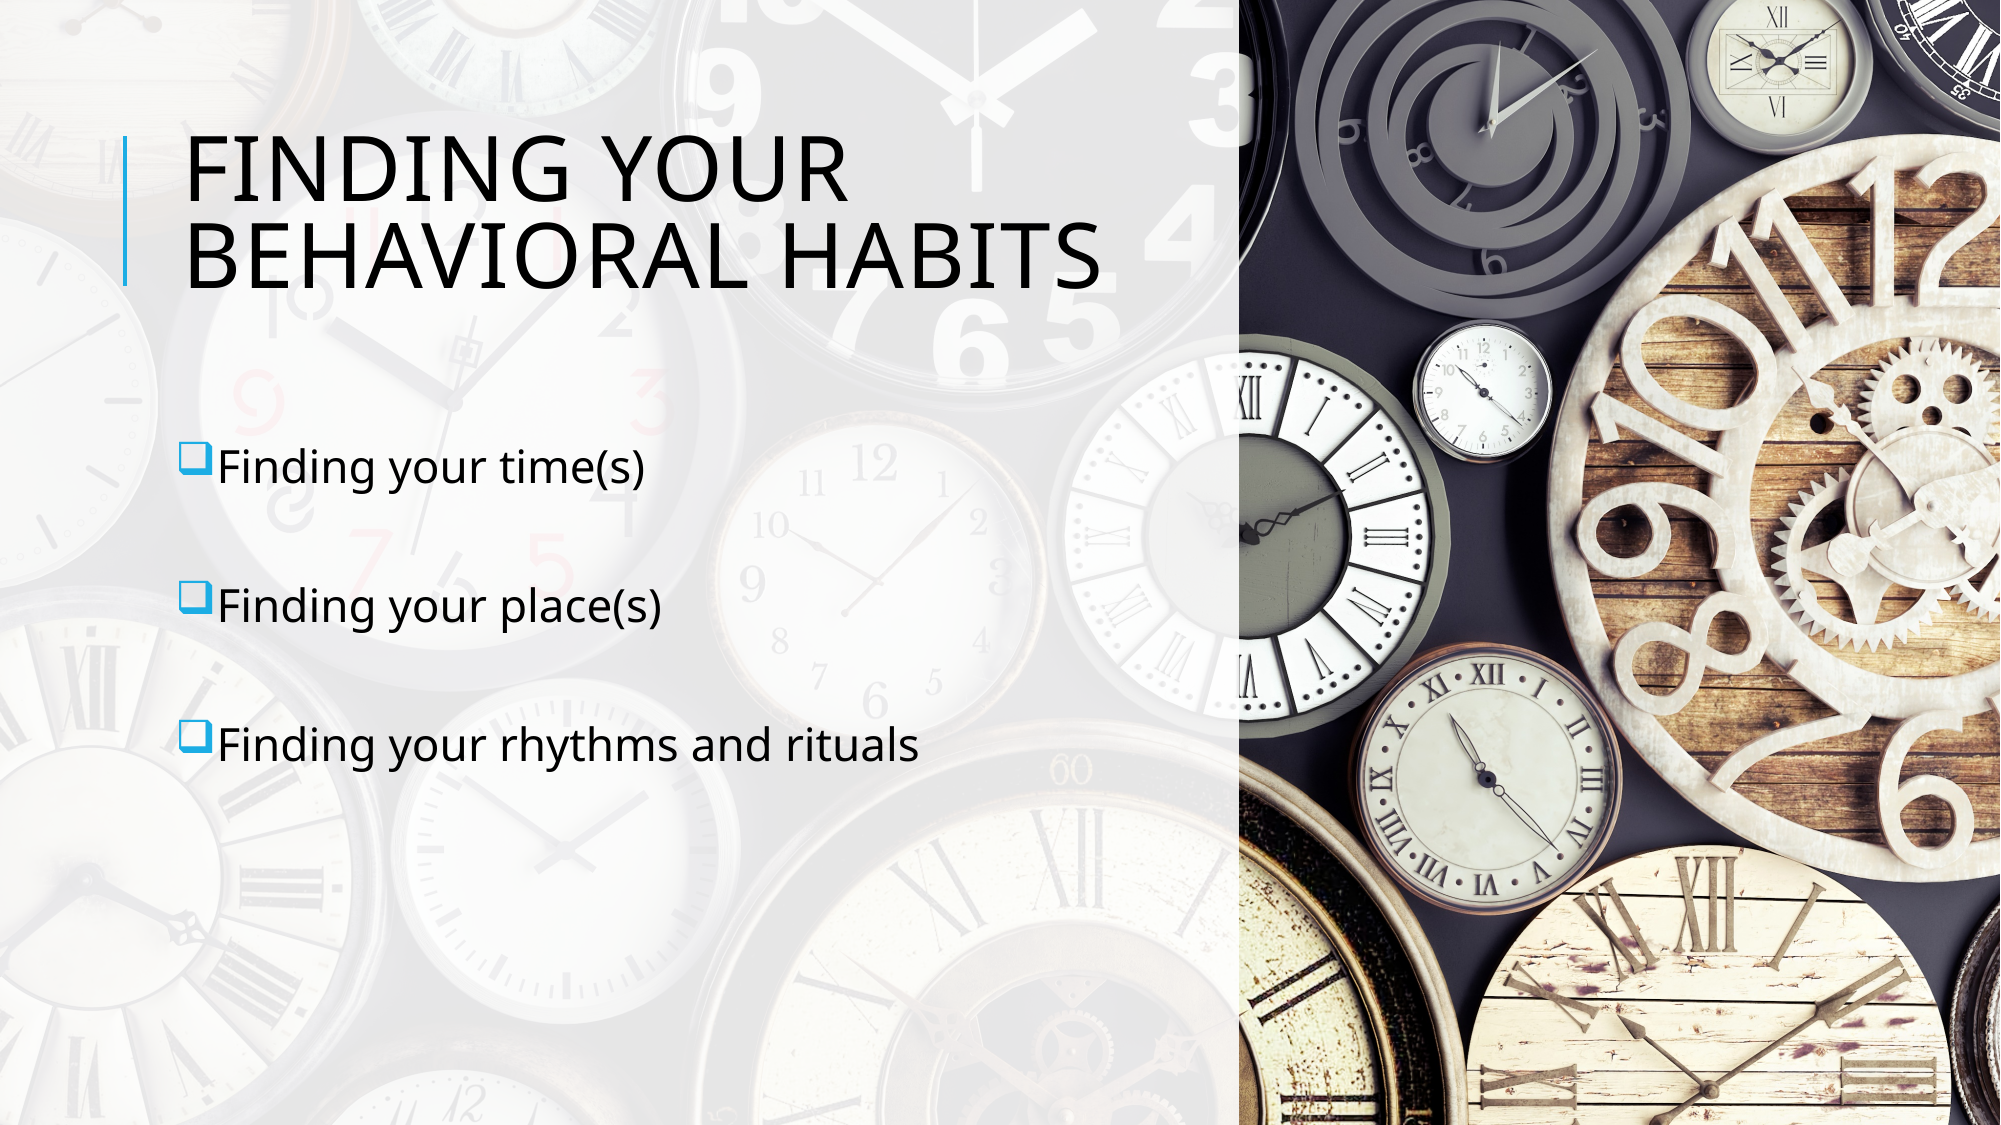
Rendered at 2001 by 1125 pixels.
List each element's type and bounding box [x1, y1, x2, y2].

list [0, 0, 2000, 1125]
